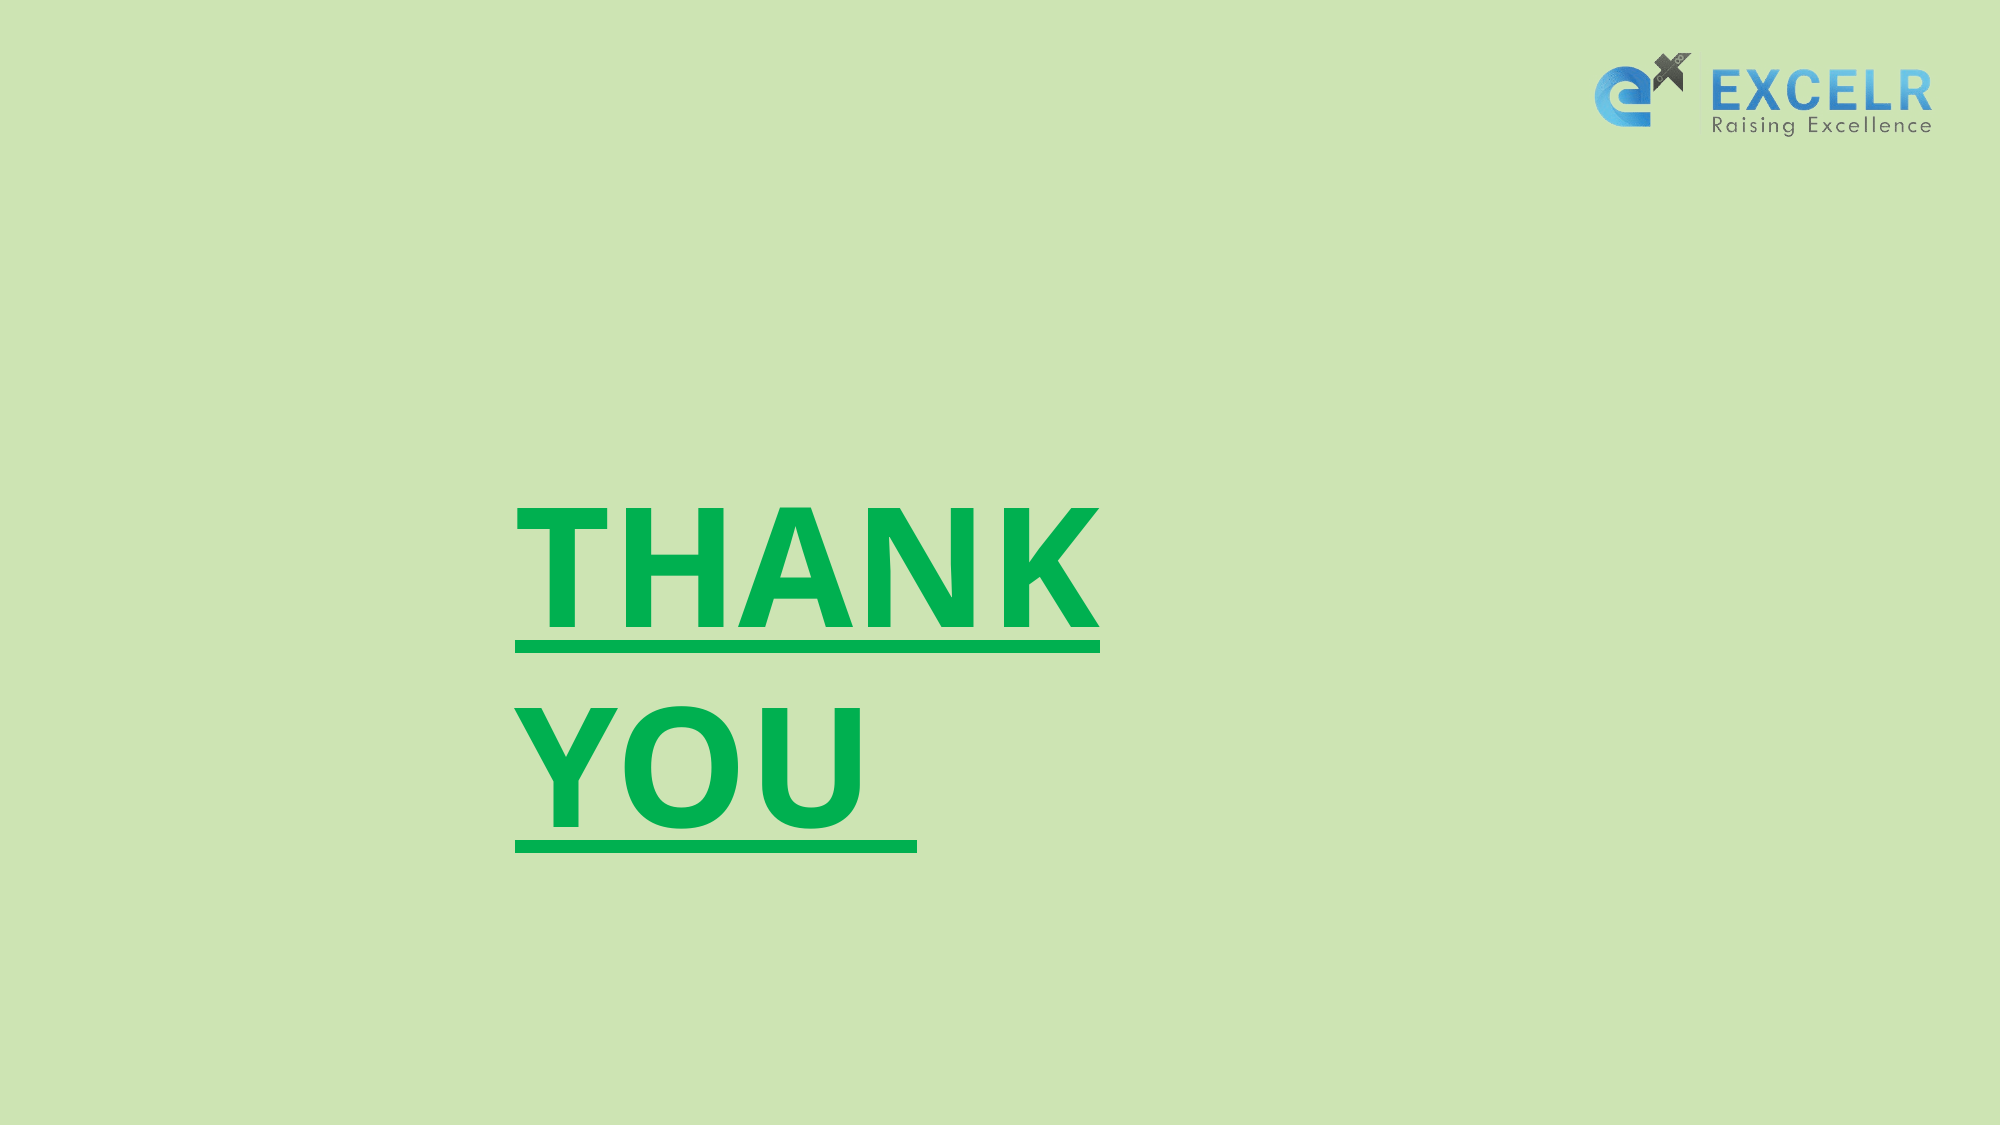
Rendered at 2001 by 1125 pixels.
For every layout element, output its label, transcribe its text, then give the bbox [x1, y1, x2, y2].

text_box THANK YOU [500, 453, 1500, 869]
picture [1589, 43, 1954, 145]
